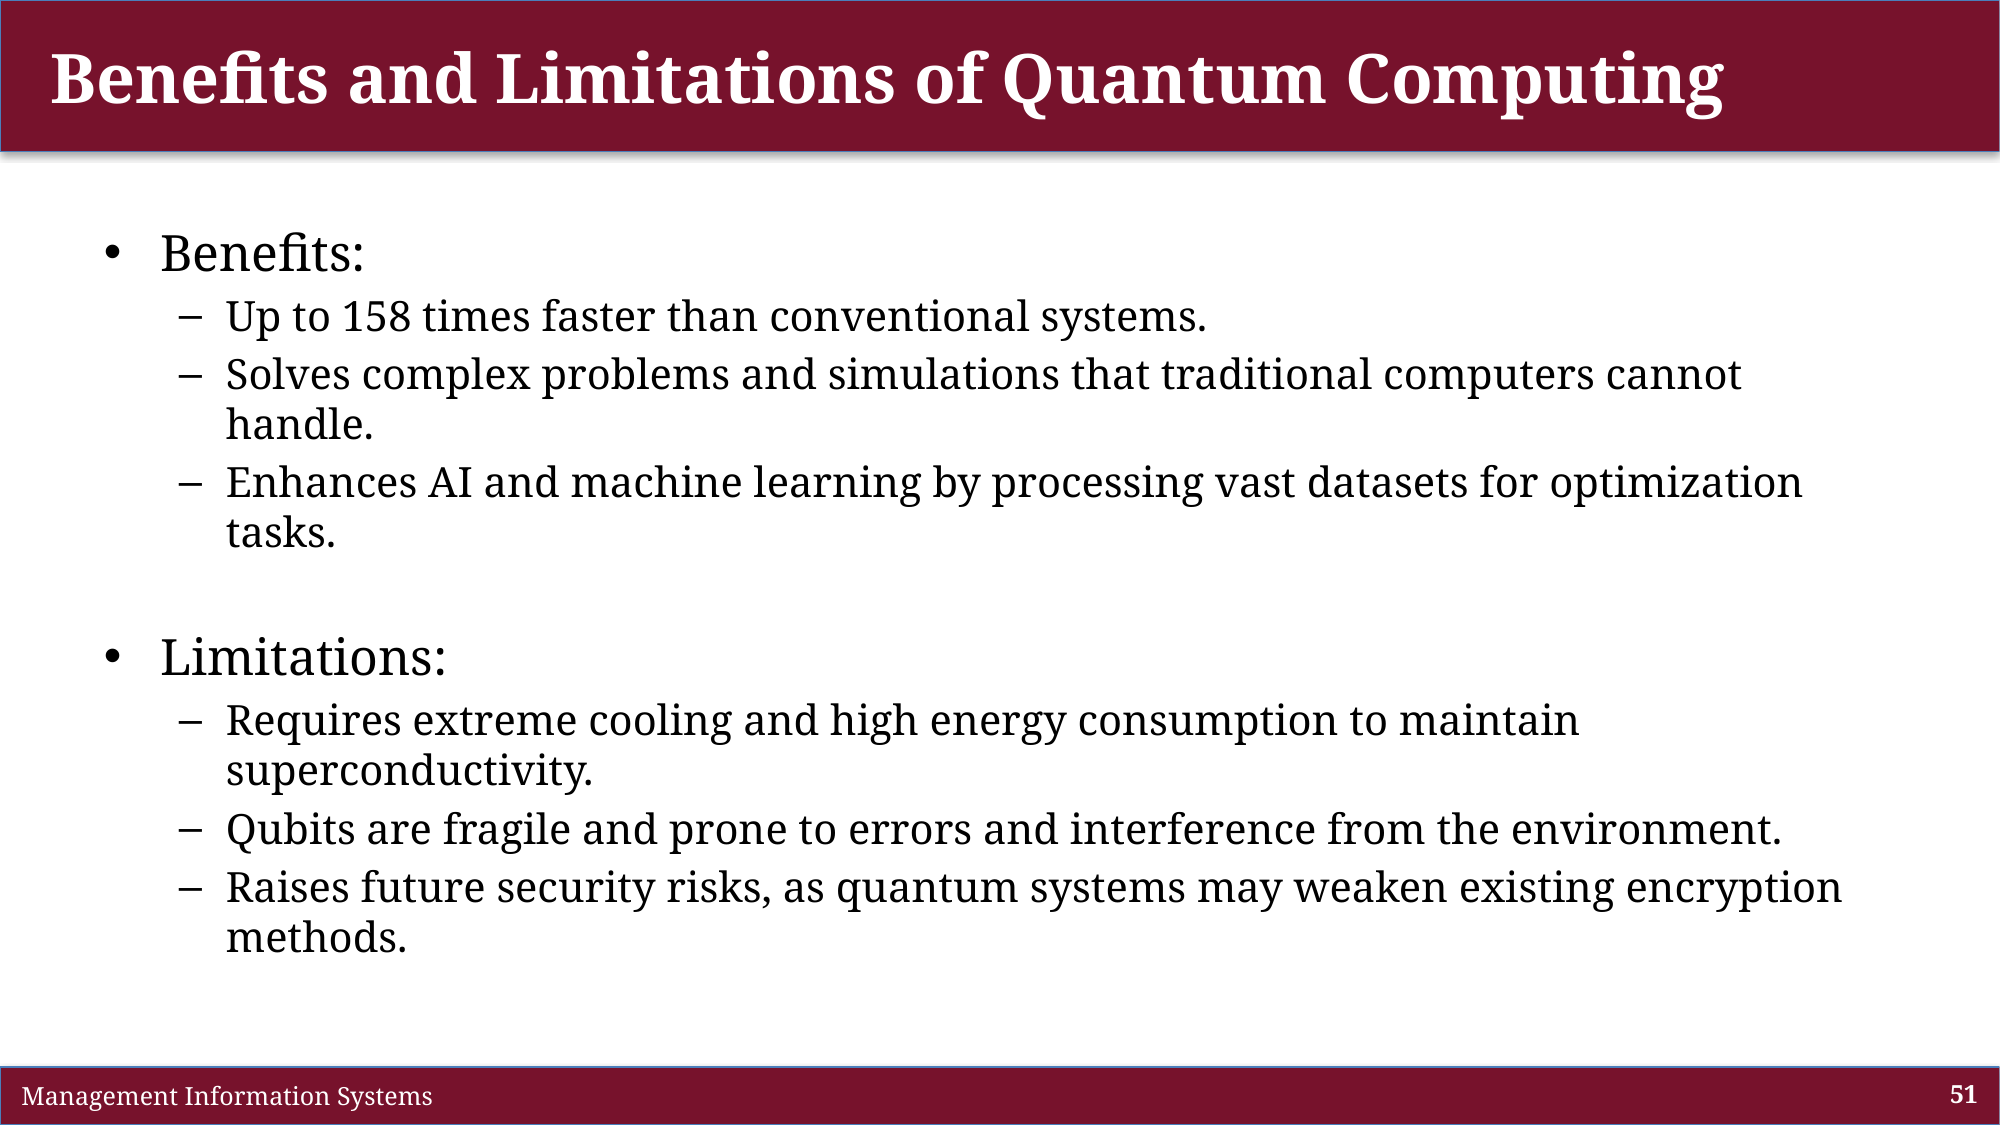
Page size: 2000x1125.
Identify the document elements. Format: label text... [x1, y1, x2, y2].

list Benefits: Up to 158 times faster than conventional systems. Solves complex problems and simulations that traditional computers cannot handle. Enhances AI and machine learning by processing vast datasets for optimization tasks. Limitations: Requires extreme cooling and high energy consumption to maintain superconductivity. Qubits are fragile and prone to errors and interference from the environment. Raises future security risks, as quantum systems may weaken existing encryption methods. [88, 213, 1911, 1047]
footer Management Information Systems [0, 1066, 475, 1125]
title Benefits and Limitations of Quantum Computing [0, 0, 2000, 152]
text_box [475, 1066, 1649, 1125]
slide_number 51 [1649, 1066, 2000, 1125]
